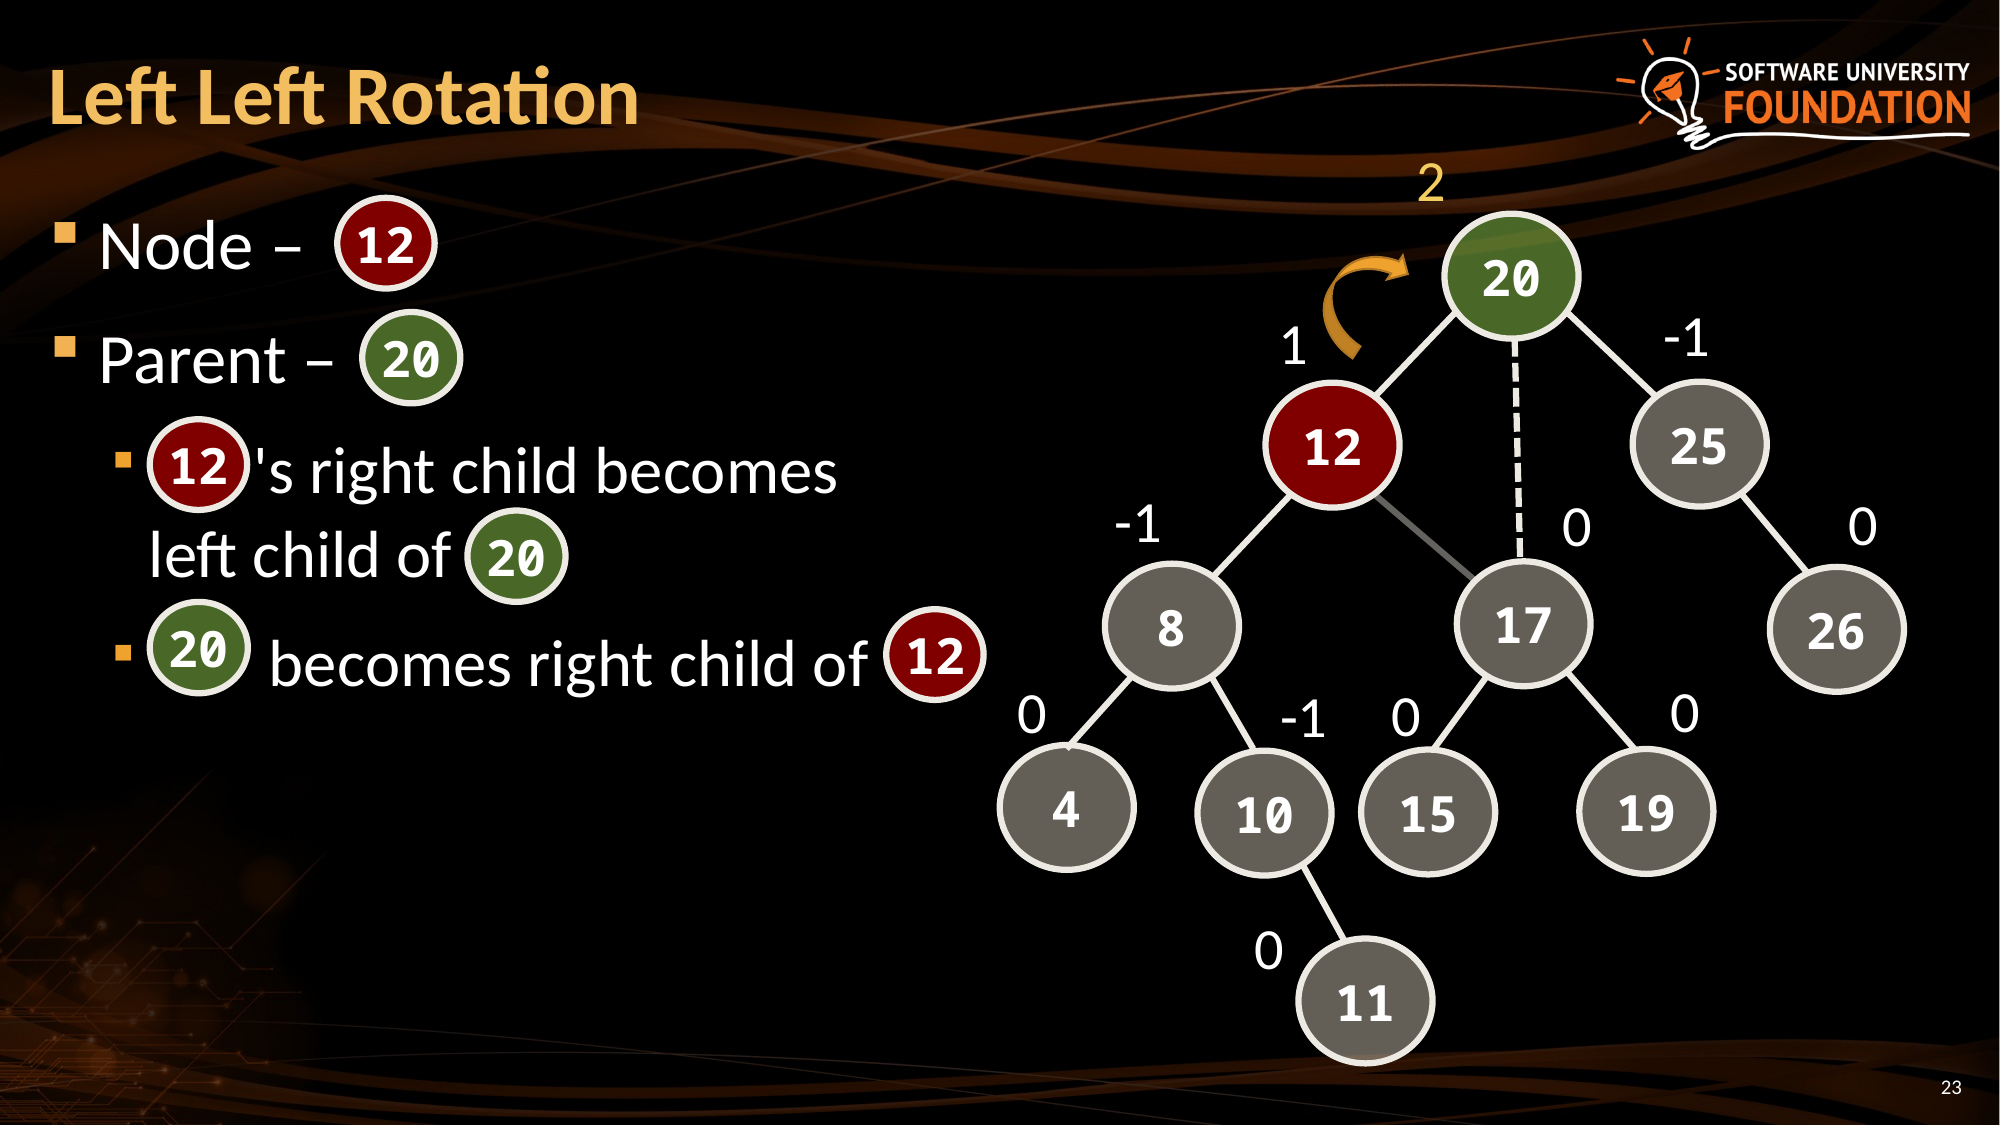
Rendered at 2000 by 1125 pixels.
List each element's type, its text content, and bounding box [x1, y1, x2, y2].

text_box 2 [1401, 135, 1464, 221]
text_box 0 [1002, 667, 1065, 753]
text_box 19 [1579, 748, 1714, 874]
text_box 1 [1263, 298, 1326, 384]
text_box 17 [1456, 561, 1591, 687]
text_box 0 [1655, 666, 1718, 752]
text_box 12 [337, 197, 435, 289]
text_box 20 [149, 601, 248, 694]
list Node – Parent – 's right child becomes left child of becomes right child of [31, 188, 1968, 1103]
text_box 8 [1104, 563, 1240, 689]
text_box 12 [149, 419, 248, 510]
text_box -1 [1648, 290, 1730, 376]
text_box 0 [1833, 479, 1896, 565]
text_box 0 [1547, 481, 1610, 566]
text_box [1322, 252, 1410, 360]
text_box 4 [999, 744, 1134, 870]
text_box 20 [1444, 213, 1579, 339]
text_box 12 [1265, 382, 1400, 508]
text_box 20 [467, 510, 566, 602]
picture [0, 0, 2000, 1125]
text_box -1 [1265, 671, 1357, 757]
title Left Left Rotation [30, 6, 1602, 189]
text_box 25 [1632, 381, 1767, 507]
text_box 20 [362, 311, 461, 404]
text_box 0 [1376, 670, 1439, 756]
text_box 26 [1769, 566, 1904, 692]
text_box 11 [1298, 938, 1433, 1064]
text_box 12 [886, 609, 984, 700]
text_box -1 [1099, 476, 1179, 561]
text_box 10 [1197, 750, 1332, 876]
text_box 0 [1239, 903, 1303, 989]
text_box 15 [1361, 750, 1496, 875]
